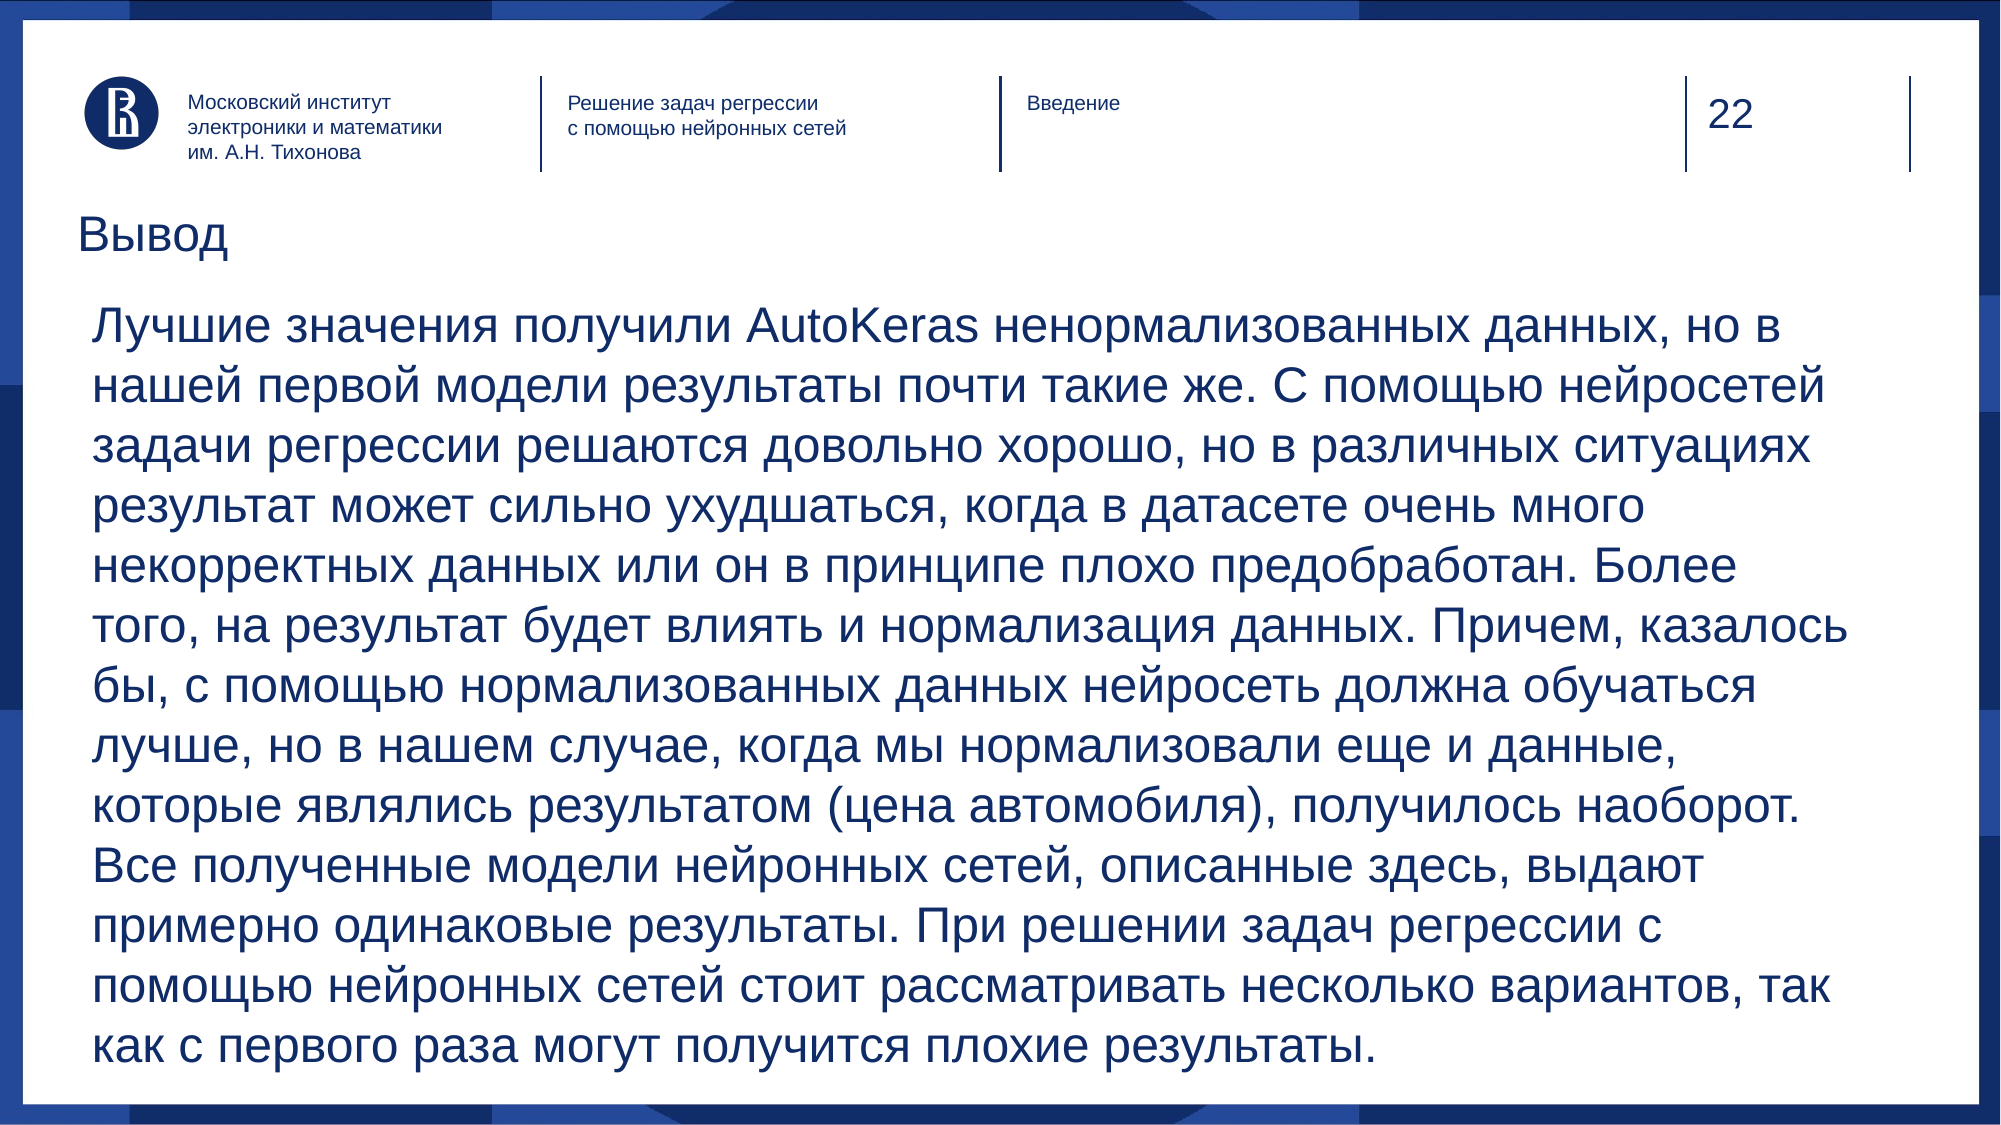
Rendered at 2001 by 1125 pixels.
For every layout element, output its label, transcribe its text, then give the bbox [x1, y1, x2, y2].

list Введение [1026, 90, 1367, 157]
picture [0, 0, 2001, 1125]
list Решение задач регрессии с помощью нейронных сетей [567, 90, 907, 157]
list Московский институт электроники и математики им. А.Н. Тихонова [187, 88, 500, 157]
title Вывод [77, 201, 1891, 330]
text_box Лучшие значения получили AutoKeras ненормализованных данных, но в нашей первой модели результаты почти такие же. С помощью нейросетей задачи регрессии решаются довольно хорошо, но в различных ситуациях результат может сильно ухудшаться, когда в датасете очень много некорректных данных или он в принципе плохо предобработан. Более того, на результат будет влиять и нормализация данных. Причем, казалось бы, с помощью нормализованных данных нейросеть должна обучаться лучше, но в нашем случае, когда мы нормализовали еще и данные, которые являлись результатом (цена автомобиля), получилось наоборот. Все полученные модели нейронных сетей, описанные здесь, выдают примерно одинаковые результаты. При решении задач регрессии с помощью нейронных сетей стоит рассматривать несколько вариантов, так как с первого раза могут получится плохие результаты. [76, 284, 1866, 1080]
